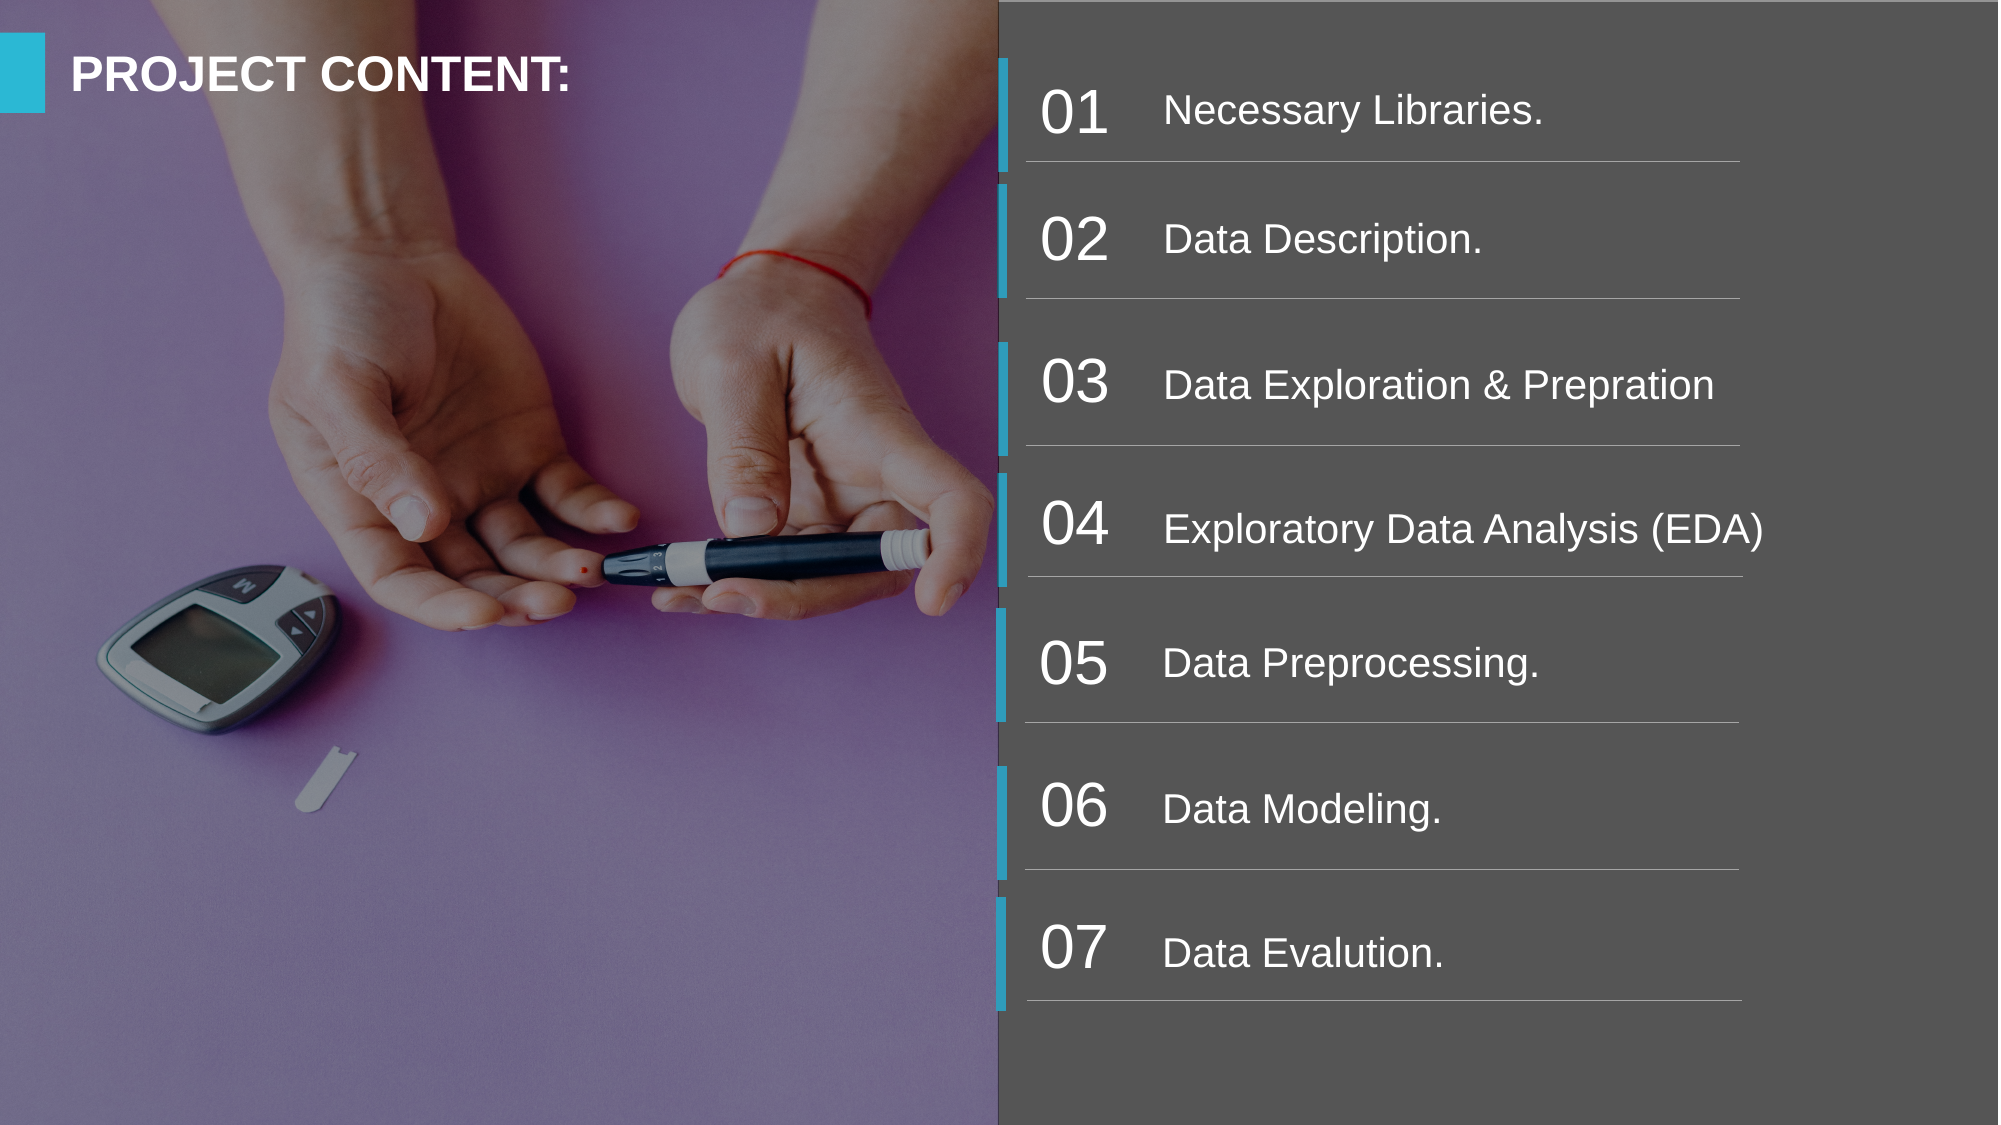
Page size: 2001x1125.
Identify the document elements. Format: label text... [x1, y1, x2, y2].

text_box 04 [1026, 474, 1221, 564]
text_box Exploratory Data Analysis (EDA) [1148, 494, 1830, 560]
text_box Data Preprocessing. [1147, 628, 1759, 694]
text_box Data Modeling. [1147, 774, 1759, 839]
text_box Data Evalution. [1147, 918, 1759, 984]
text_box PROJECT CONTENT: [999, 33, 1104, 109]
text_box 05 [1024, 614, 1219, 704]
text_box 06 [1025, 756, 1220, 846]
text_box 07 [1025, 898, 1220, 988]
text_box Data Exploration & Prepration [1148, 350, 1760, 415]
text_box Data Description. [1148, 204, 1760, 270]
text_box Necessary Libraries. [1148, 75, 1760, 141]
text_box 02 [1025, 190, 1220, 281]
text_box [1000, 1, 1999, 1125]
text_box 01 [1025, 64, 1220, 154]
picture [0, 0, 999, 1125]
text_box 03 [1026, 332, 1221, 422]
